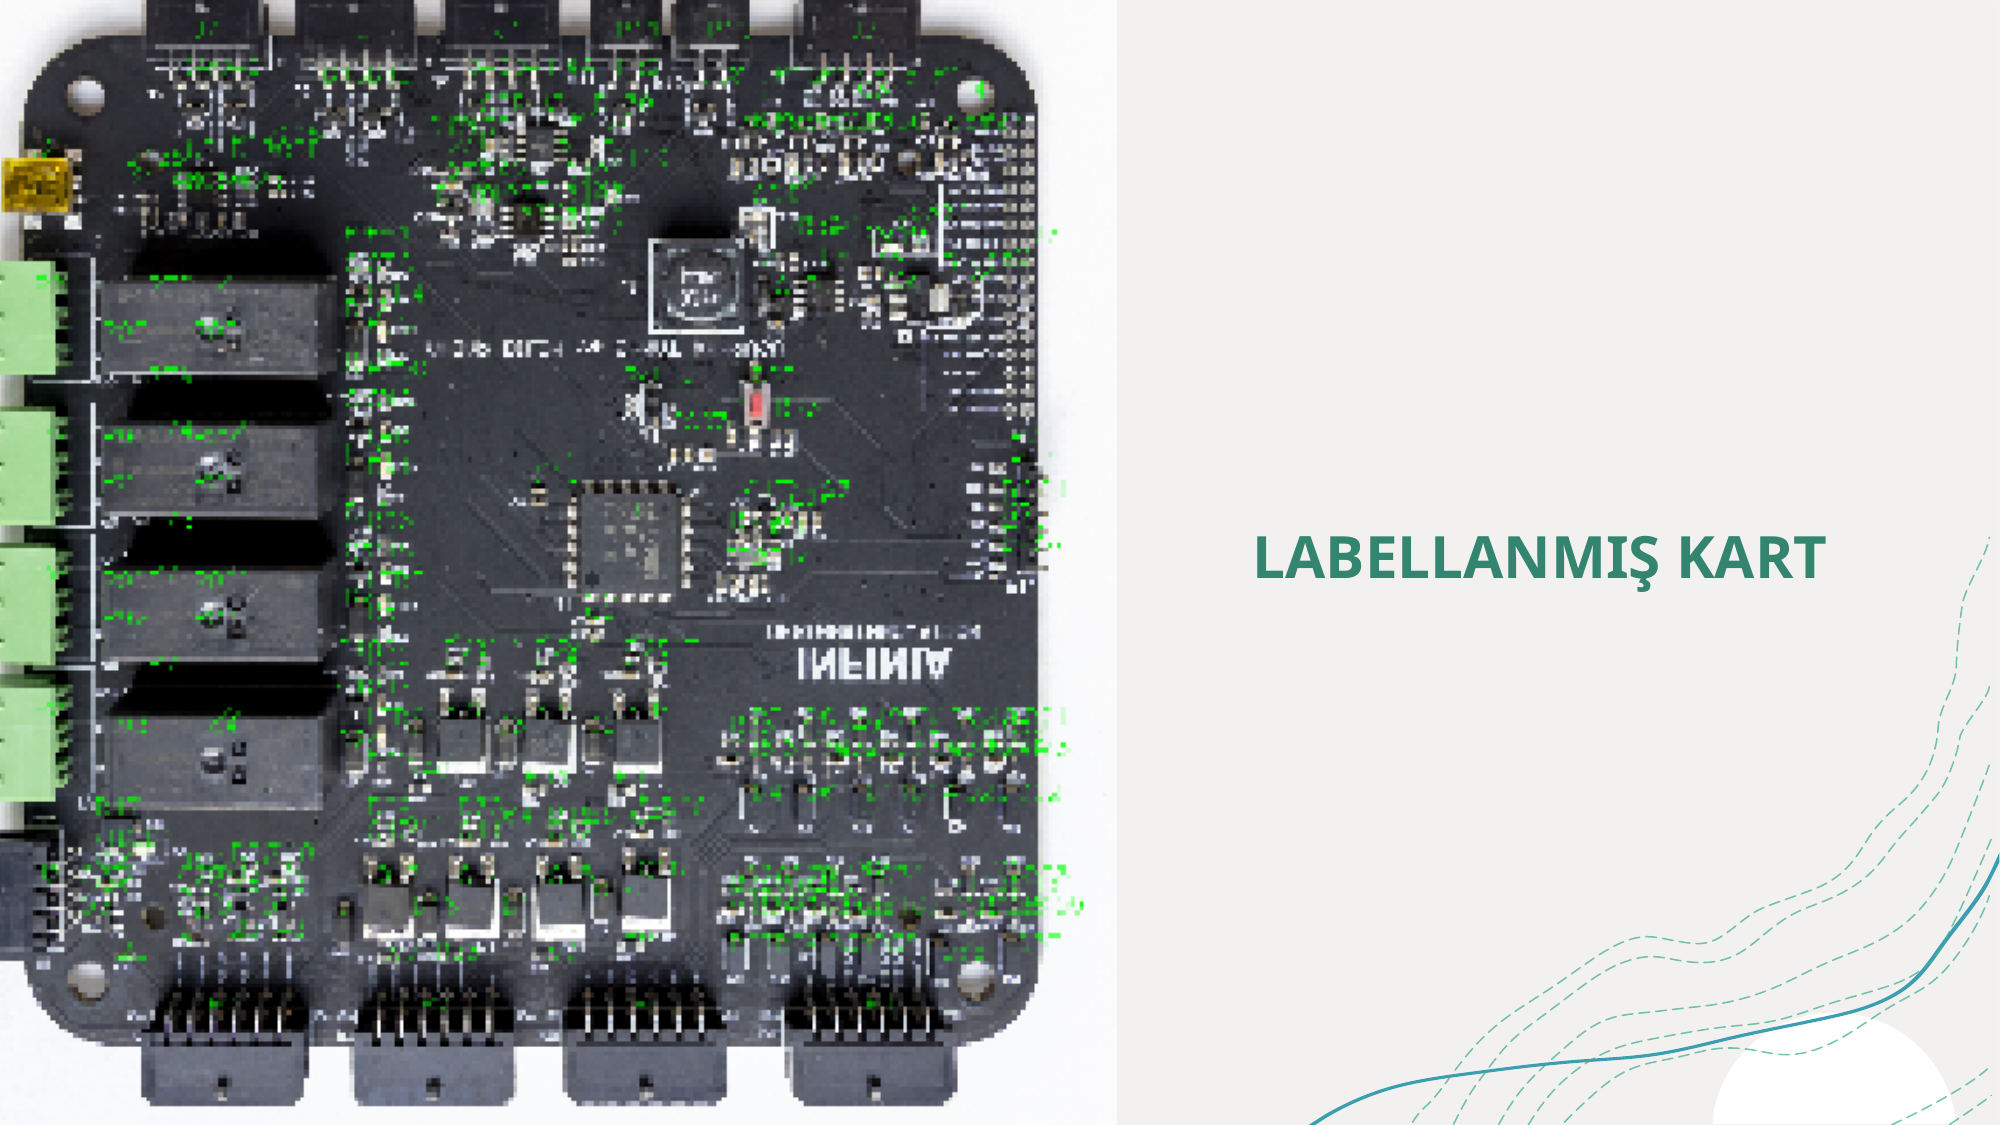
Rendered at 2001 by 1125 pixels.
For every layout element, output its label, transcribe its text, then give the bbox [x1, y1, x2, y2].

picture [0, 0, 1117, 1125]
text_box LABELLANMIŞ KART [1237, 512, 1843, 598]
